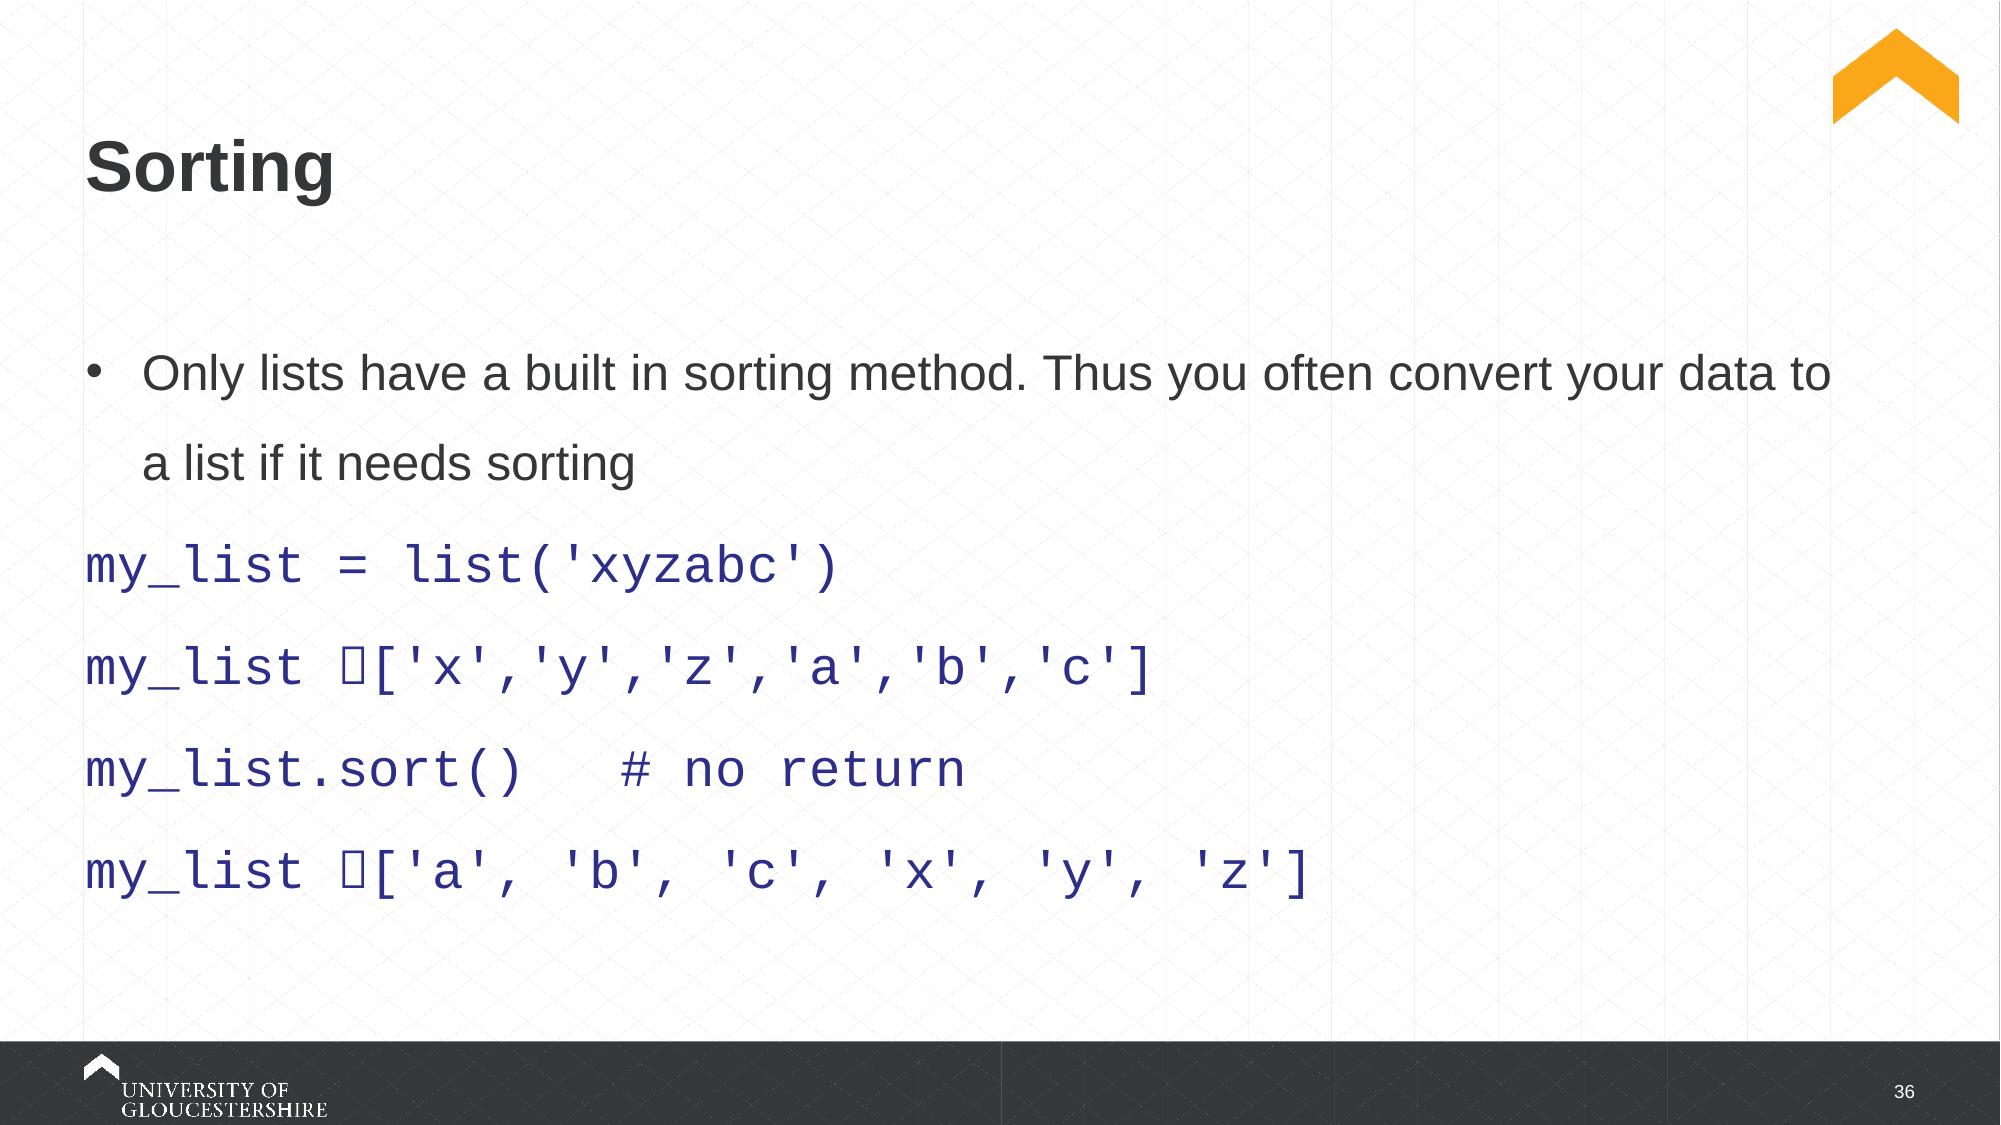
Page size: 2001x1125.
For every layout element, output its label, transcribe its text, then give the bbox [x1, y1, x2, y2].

list Only lists have a built in sorting method. Thus you often convert your data to a list if it needs sorting my_list = list('xyzabc') my_list ['x','y','z','a','b','c'] my_list.sort() # no return my_list ['a', 'b', 'c', 'x', 'y', 'z'] [85, 256, 1834, 973]
picture [0, 1, 2001, 1125]
title Sorting [85, 138, 983, 256]
